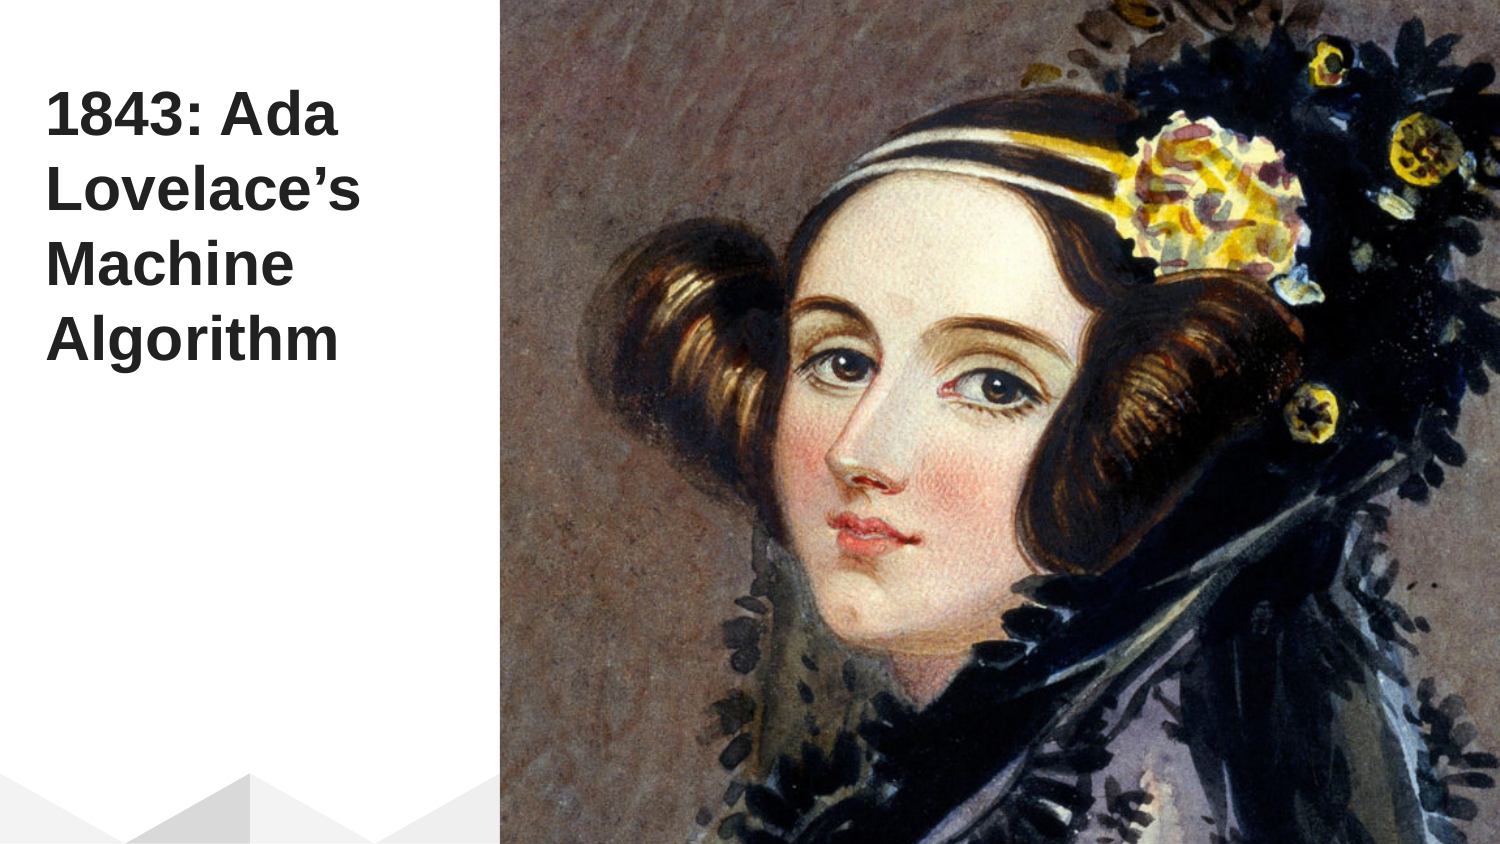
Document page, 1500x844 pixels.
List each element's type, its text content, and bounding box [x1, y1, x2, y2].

picture [499, 0, 1500, 844]
title 1843: Ada Lovelace’s Machine Algorithm [30, 57, 471, 388]
